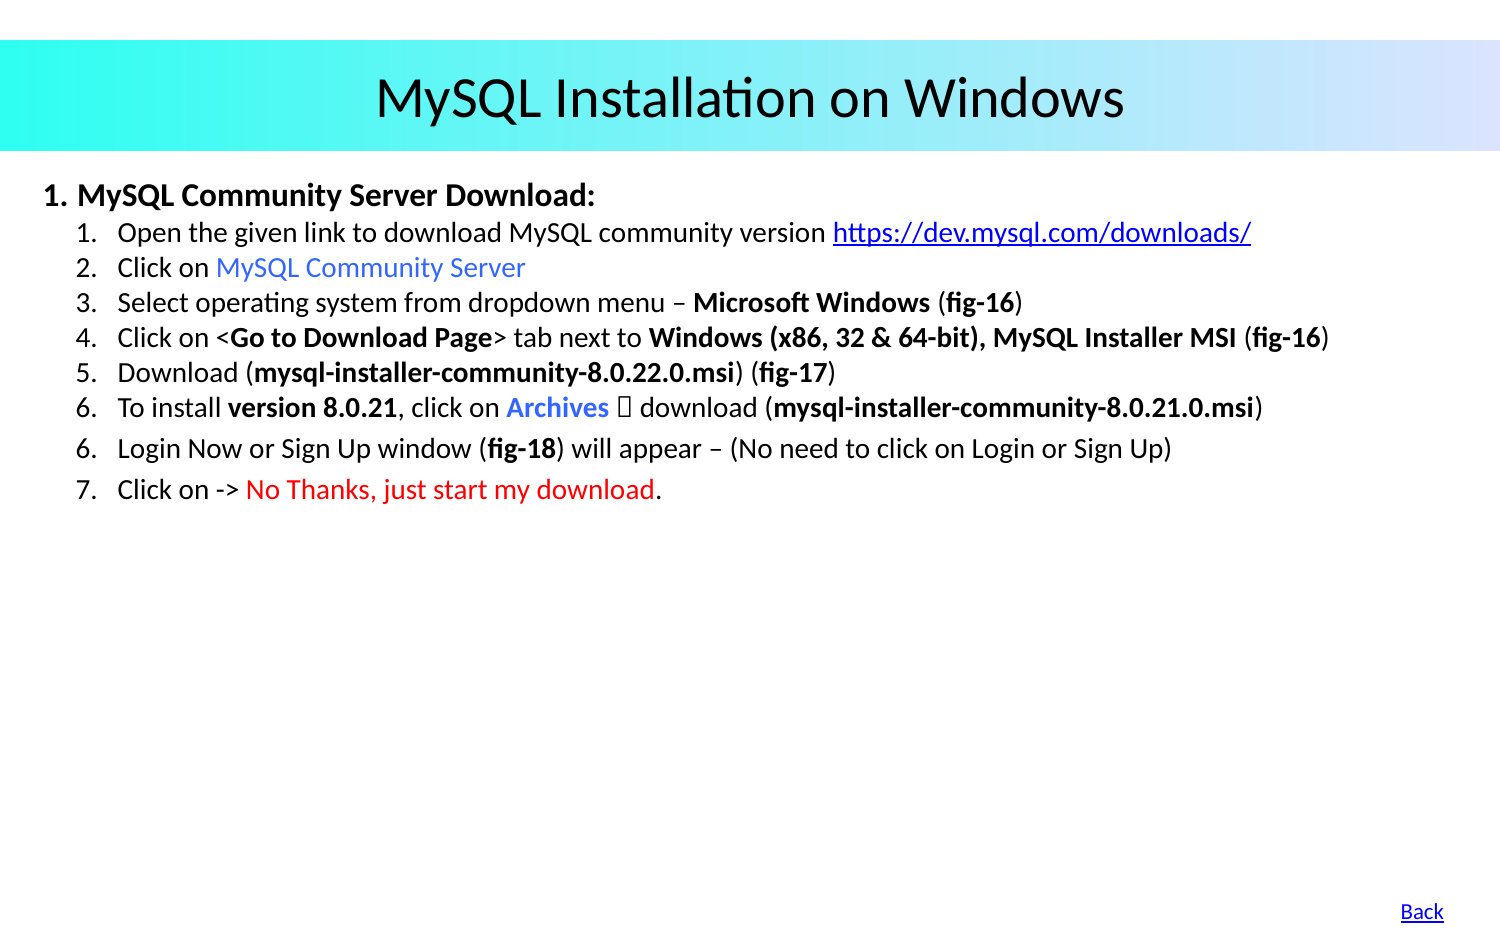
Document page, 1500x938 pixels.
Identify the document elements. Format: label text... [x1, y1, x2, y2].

title MySQL Installation on Windows [75, 37, 1425, 151]
list MySQL Community Server Download: Open the given link to download MySQL community version https://dev.mysql.com/downloads/ Click on MySQL Community Server Select operating system from dropdown menu – Microsoft Windows (fig-16) Click on <Go to Download Page> tab next to Windows (x86, 32 & 64-bit), MySQL Installer MSI (fig-16) Download (mysql-installer-community-8.0.22.0.msi) (fig-17) To install version 8.0.21, click on Archives  download (mysql-installer-community-8.0.21.0.msi) Login Now or Sign Up window (fig-18) will appear – (No need to click on Login or Sign Up) Click on -> No Thanks, just start my download. [27, 165, 1477, 867]
text_box Back [1385, 889, 1477, 932]
